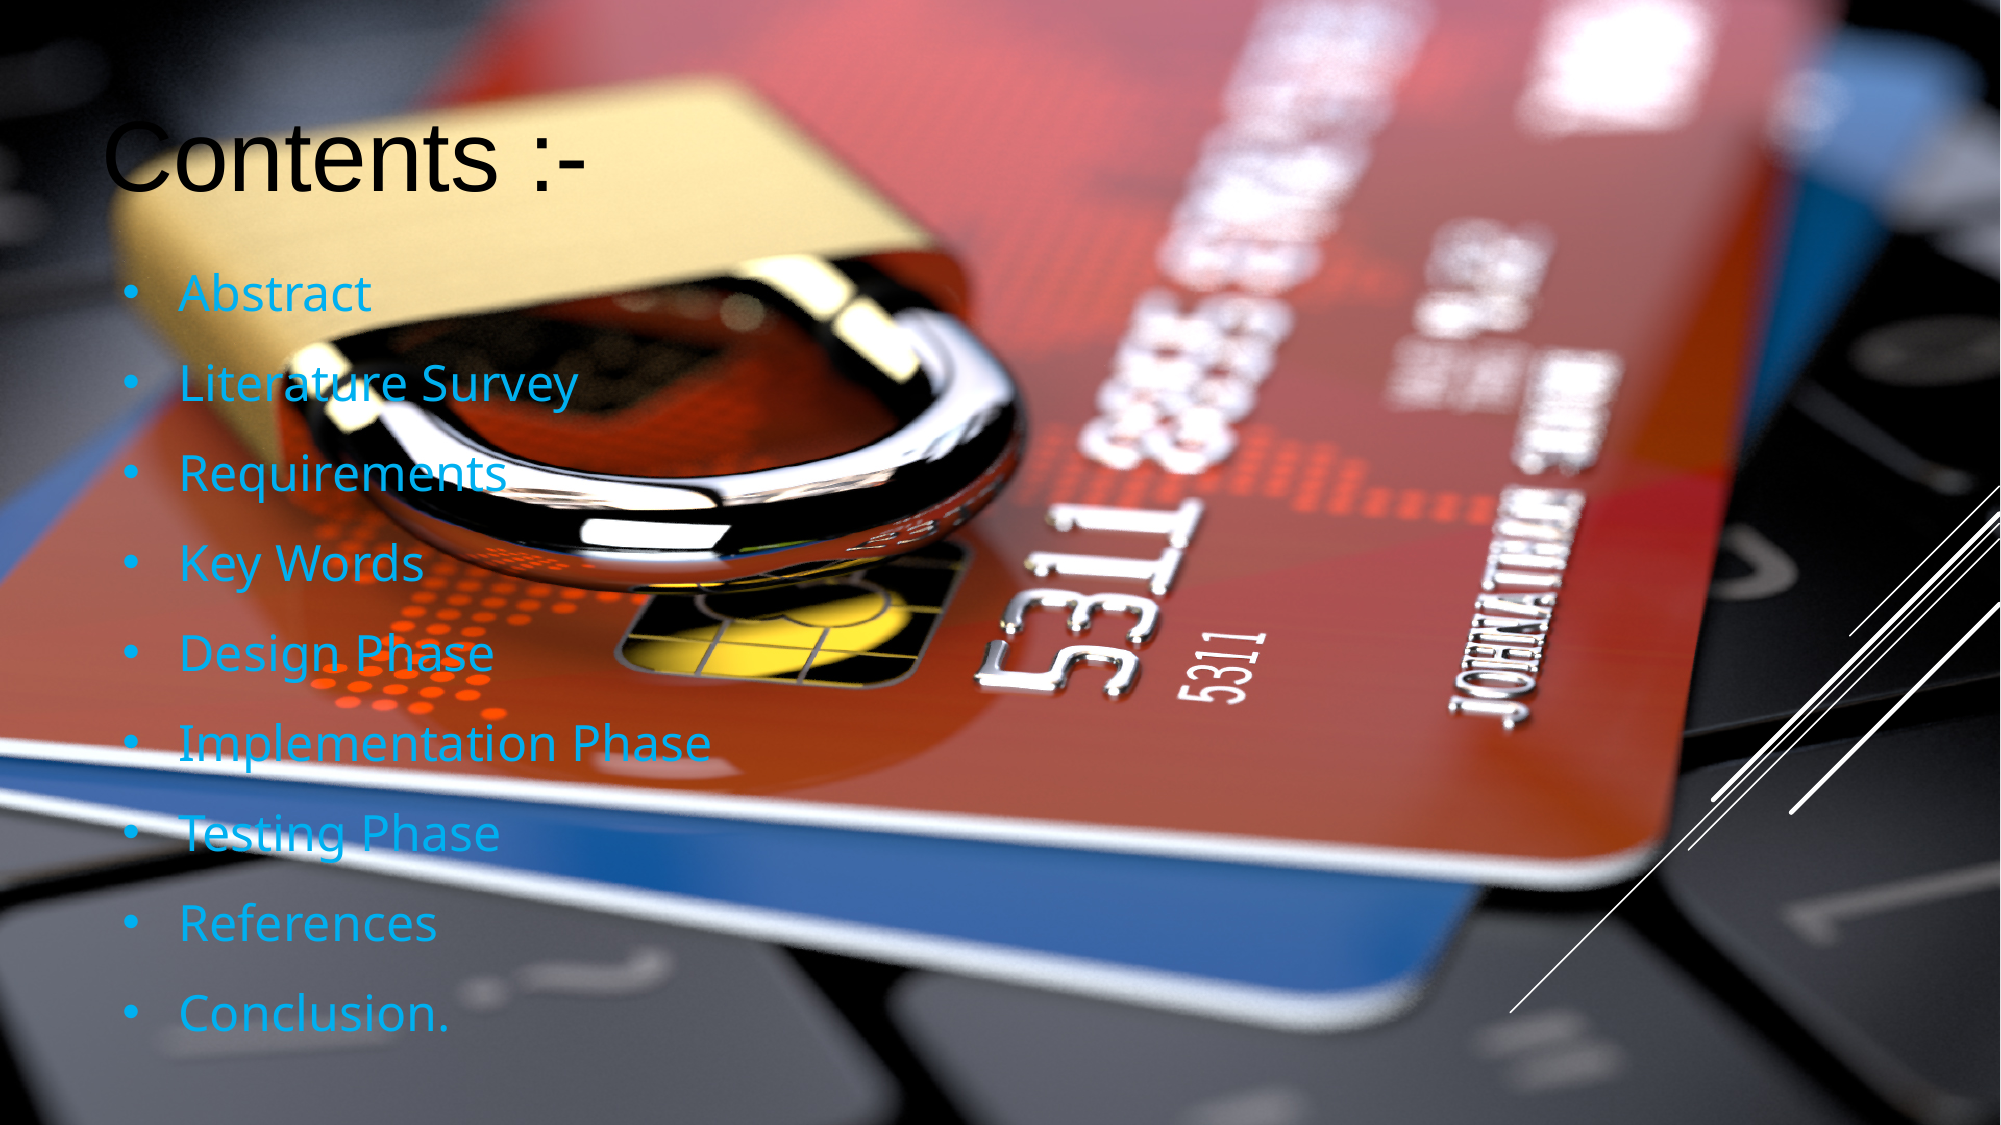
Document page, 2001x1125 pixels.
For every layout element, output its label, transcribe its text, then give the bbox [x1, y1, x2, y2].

picture [0, 0, 2001, 1125]
text_box Abstract Literature Survey Requirements Key Words Design Phase Implementation Phase Testing Phase References Conclusion. [107, 224, 1364, 1049]
text_box Contents :- [86, 83, 676, 219]
